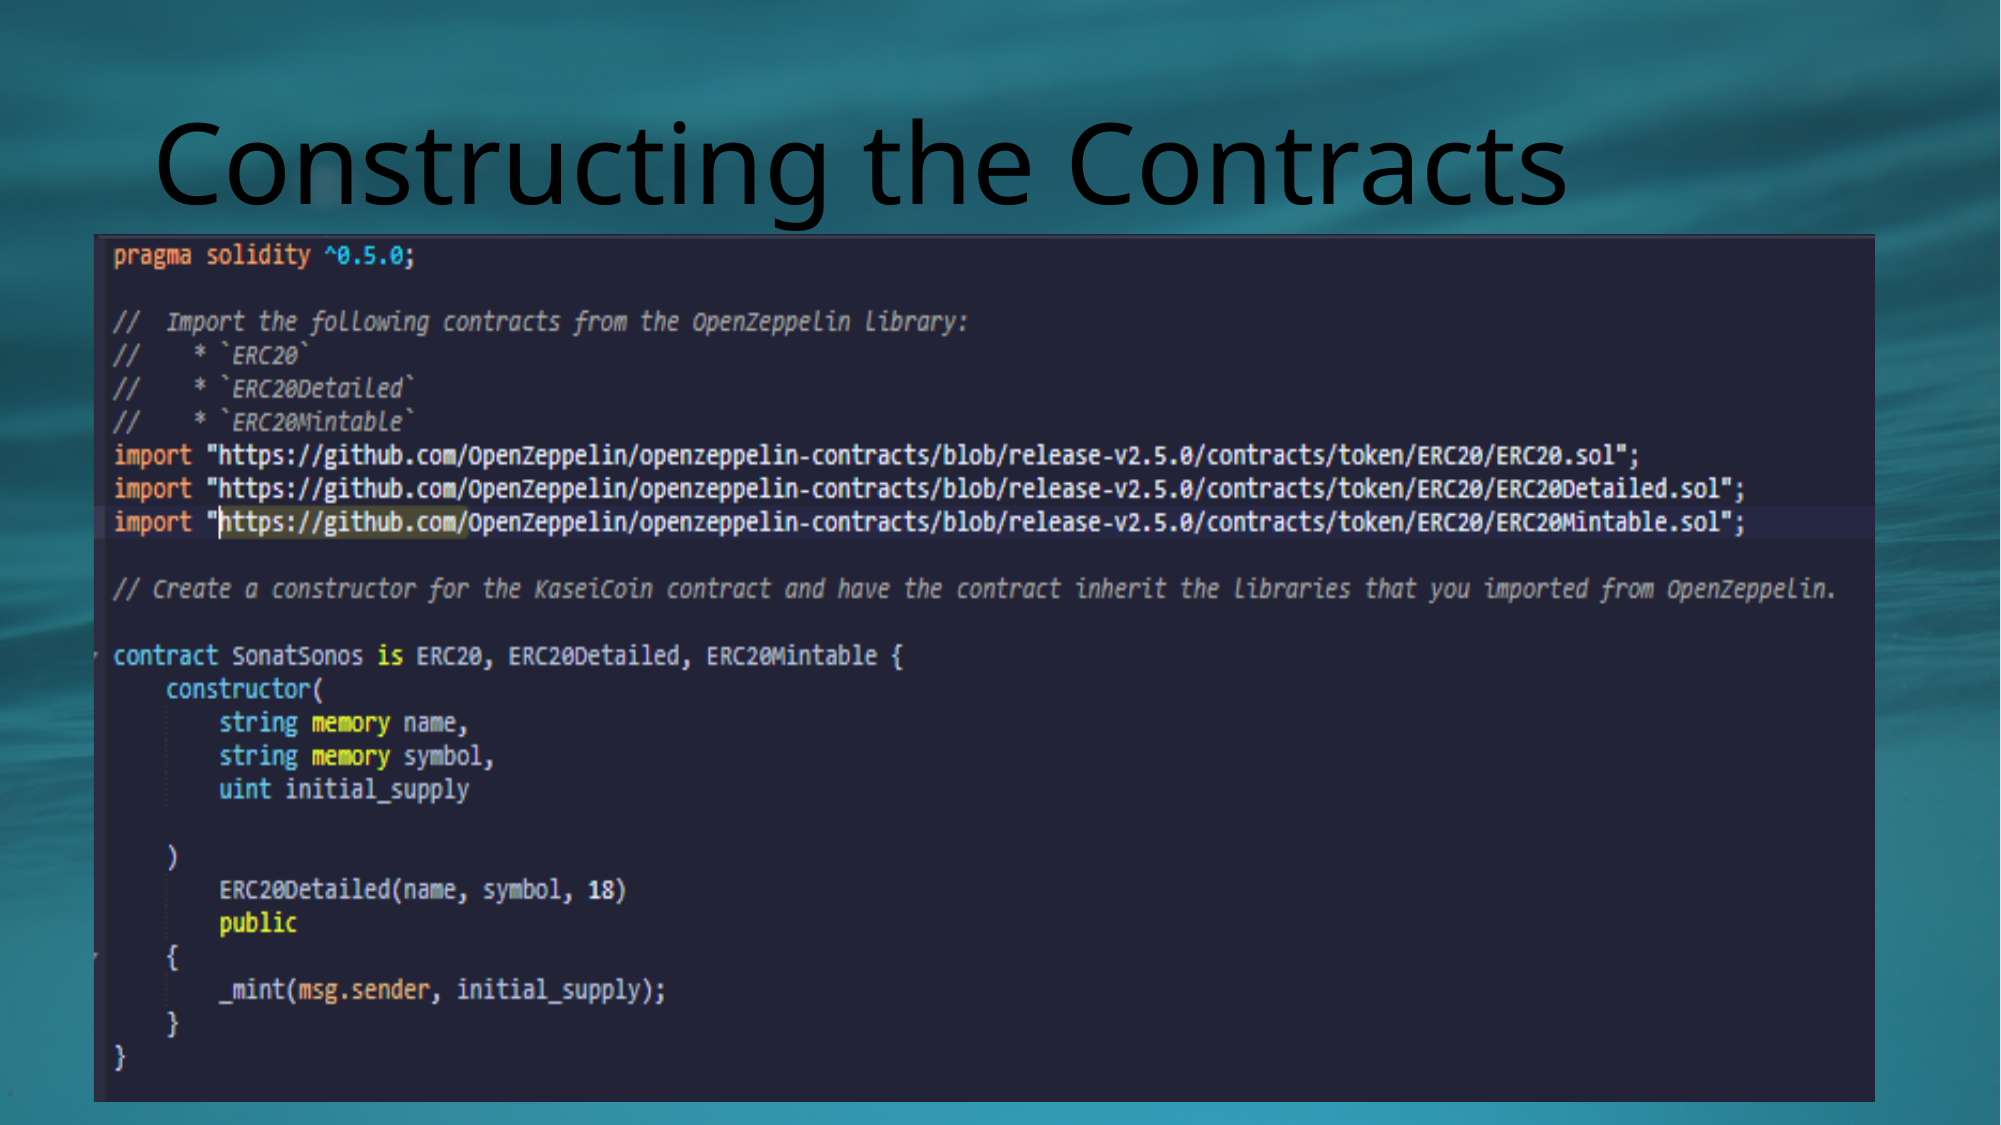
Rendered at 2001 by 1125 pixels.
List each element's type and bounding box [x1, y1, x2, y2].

picture [0, 0, 2001, 1125]
list [93, 231, 1876, 1102]
